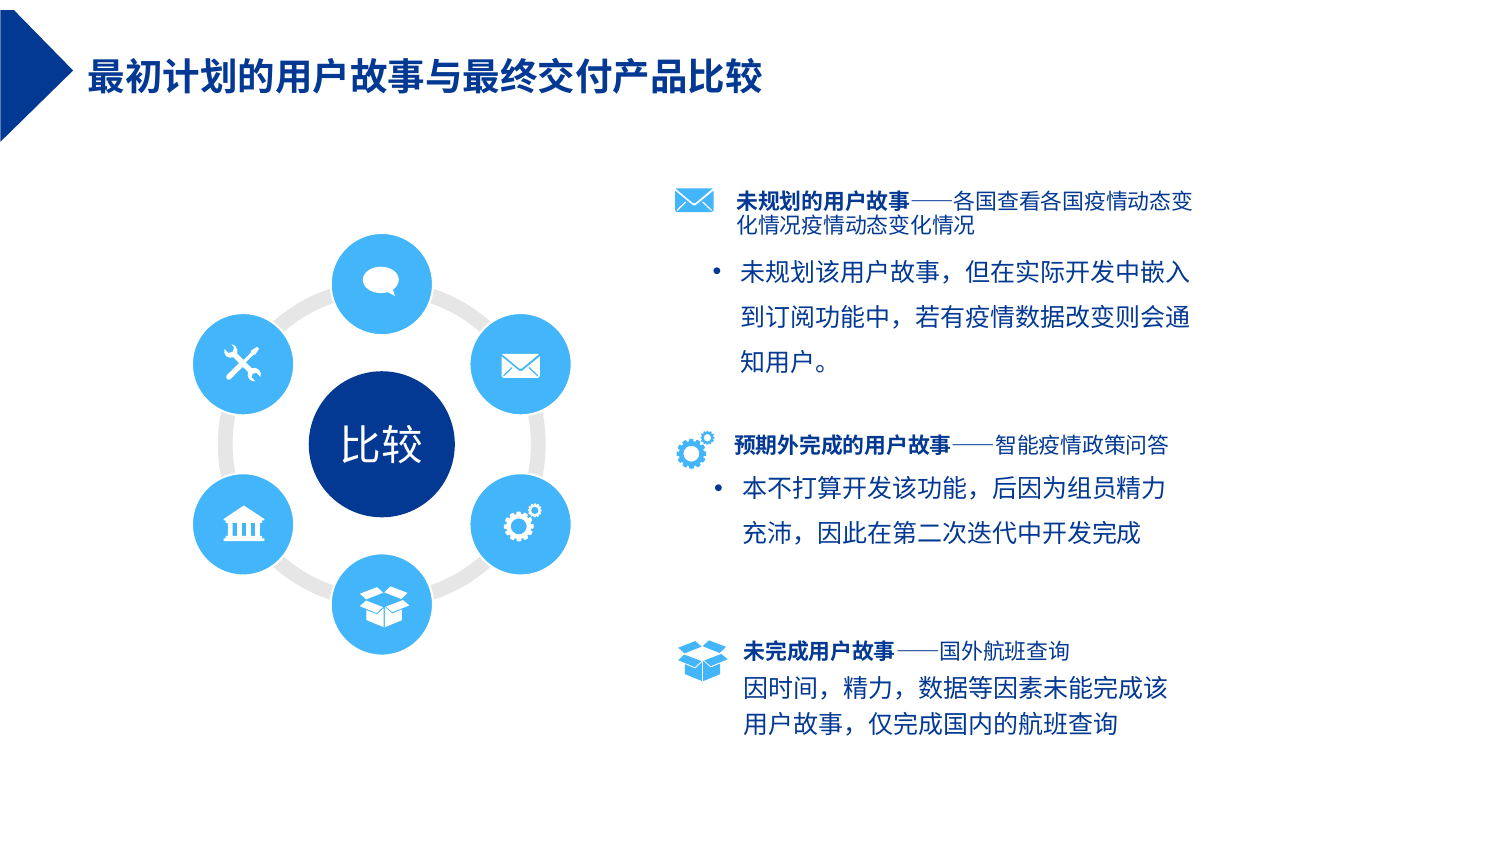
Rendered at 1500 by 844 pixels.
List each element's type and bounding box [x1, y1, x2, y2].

text_box [678, 640, 728, 682]
text_box [675, 188, 714, 213]
text_box [0, 3, 1500, 844]
text_box [64, 232, 699, 656]
text_box [676, 430, 715, 469]
text_box [503, 503, 542, 542]
text_box [501, 353, 540, 378]
text_box [359, 586, 410, 628]
